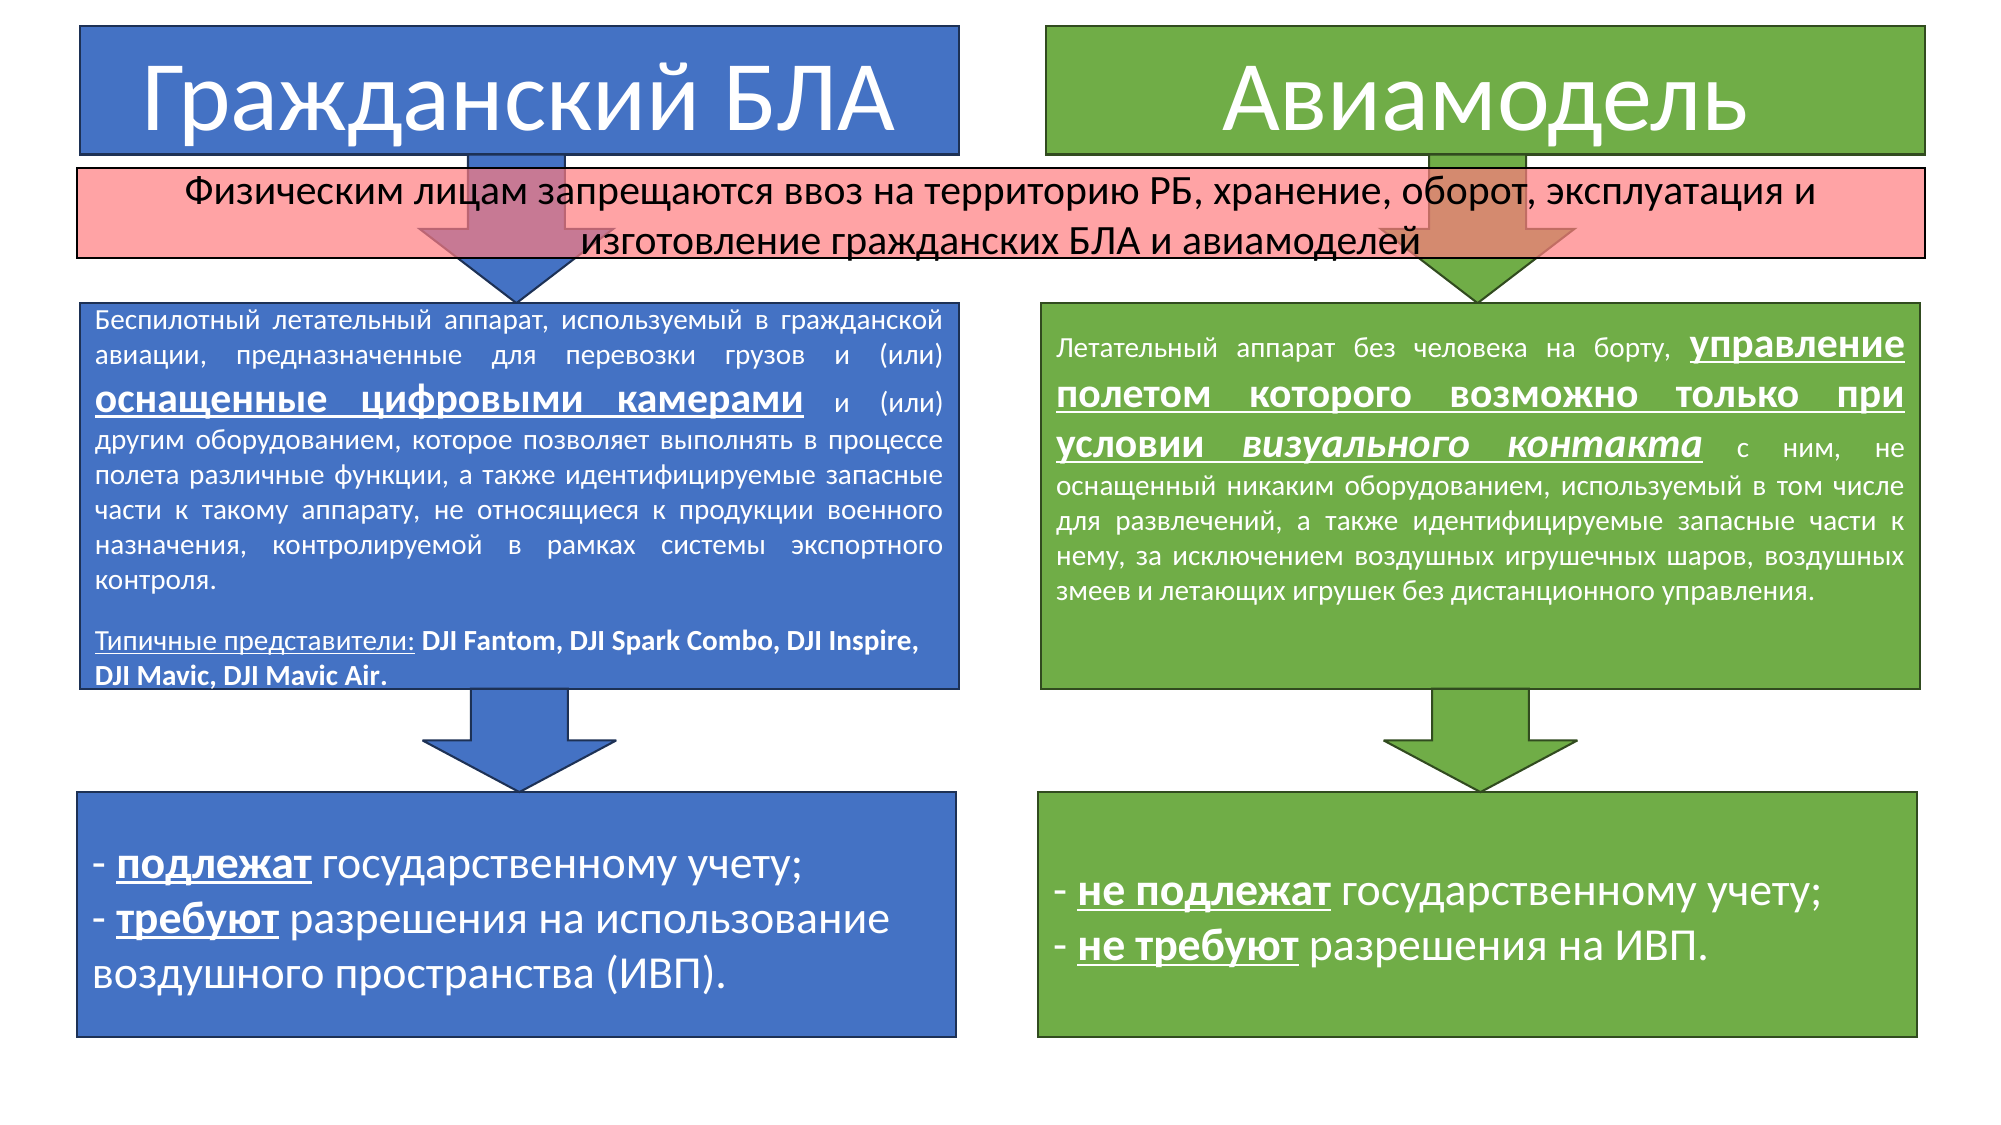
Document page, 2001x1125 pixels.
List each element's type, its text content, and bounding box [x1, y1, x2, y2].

text_box [466, 153, 566, 167]
text_box Гражданский БЛА [79, 25, 960, 156]
text_box [1383, 687, 1578, 794]
text_box Авиамодель [1045, 25, 1926, 156]
text_box [457, 259, 576, 302]
text_box - не подлежат государственному учету; - не требуют разрешения на ИВП. [1037, 791, 1918, 1038]
text_box - подлежат государственному учету; - требуют разрешения на использование воздушного пространства (ИВП). [76, 791, 957, 1038]
text_box Летательный аппарат без человека на борту, управление полетом которого возможно только при условии визуального контакта с ним, не оснащенный никаким оборудованием, используемый в том числе для развлечений, а также идентифицируемые запасные части к нему, за исключением воздушных игрушечных шаров, воздушных змеев и летающих игрушек без дистанционного управления. [1040, 302, 1921, 690]
text_box Физическим лицам запрещаются ввоз на территорию РБ, хранение, оборот, эксплуатация и изготовление гражданских БЛА и авиамоделей [76, 167, 1926, 259]
text_box [1418, 259, 1537, 302]
text_box [1428, 153, 1528, 167]
text_box Беспилотный летательный аппарат, используемый в гражданской авиации, предназначенные для перевозки грузов и (или) оснащенные цифровыми камерами и (или) другим оборудованием, которое позволяет выполнять в процессе полета различные функции, а также идентифицируемые запасные части к такому аппарату, не относящиеся к продукции военного назначения, контролируемой в рамках системы экспортного контроля. Типичные представители: DJI Fantom, DJI Spark Combo, DJI Inspire, DJI Mavic, DJI Mavic Air. [79, 302, 960, 690]
text_box [422, 687, 617, 794]
